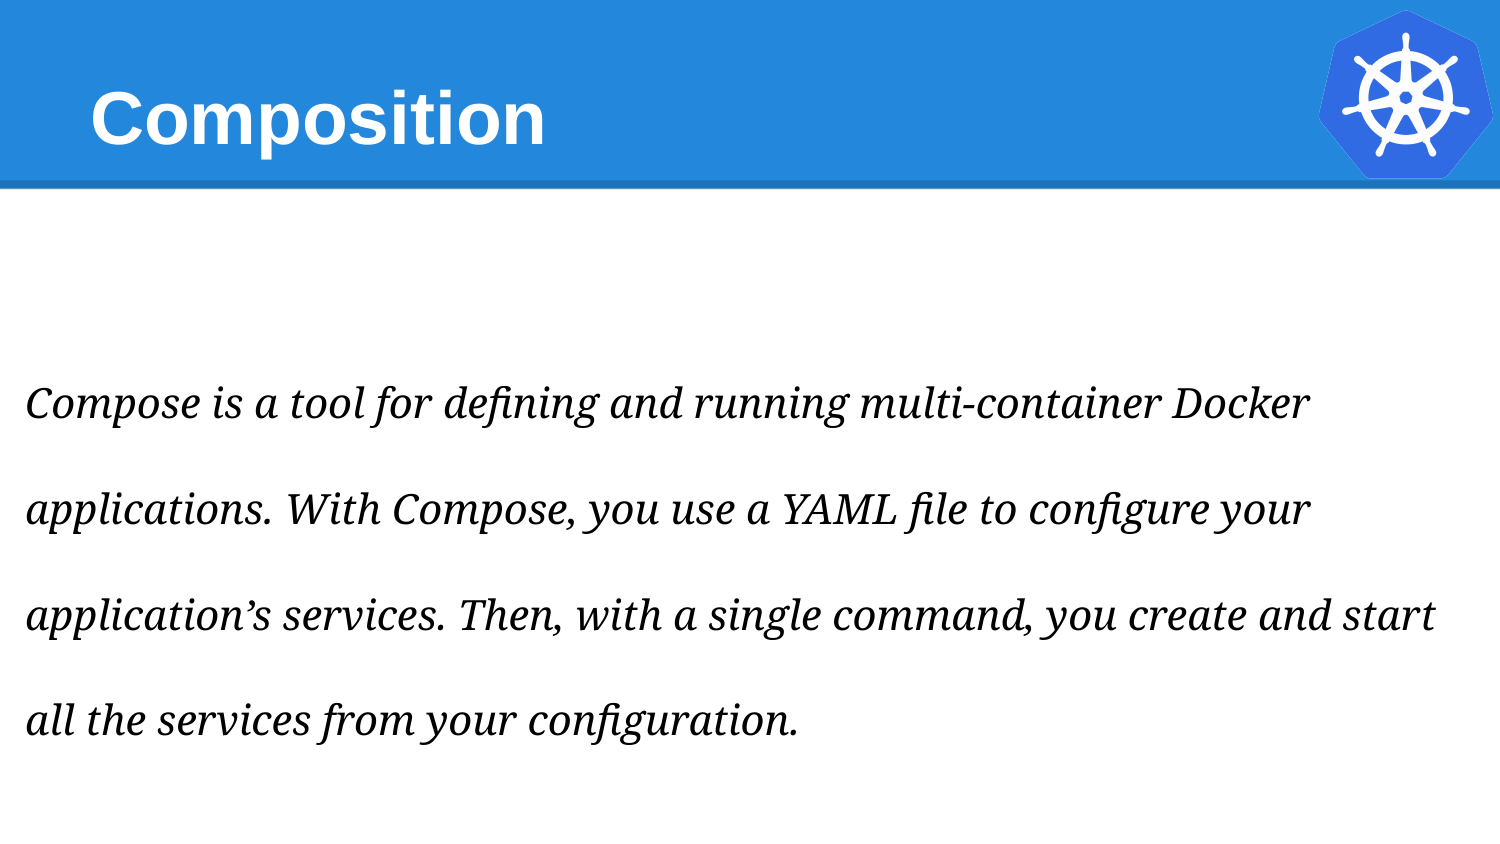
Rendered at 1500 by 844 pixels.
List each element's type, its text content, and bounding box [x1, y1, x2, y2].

title Composition [75, 33, 1425, 175]
text_box Compose is a tool for defining and running multi-container Docker applications. With Compose, you use a YAML file to configure your application’s services. Then, with a single command, you create and start all the services from your configuration. [25, 321, 1479, 635]
picture [1318, 7, 1494, 182]
